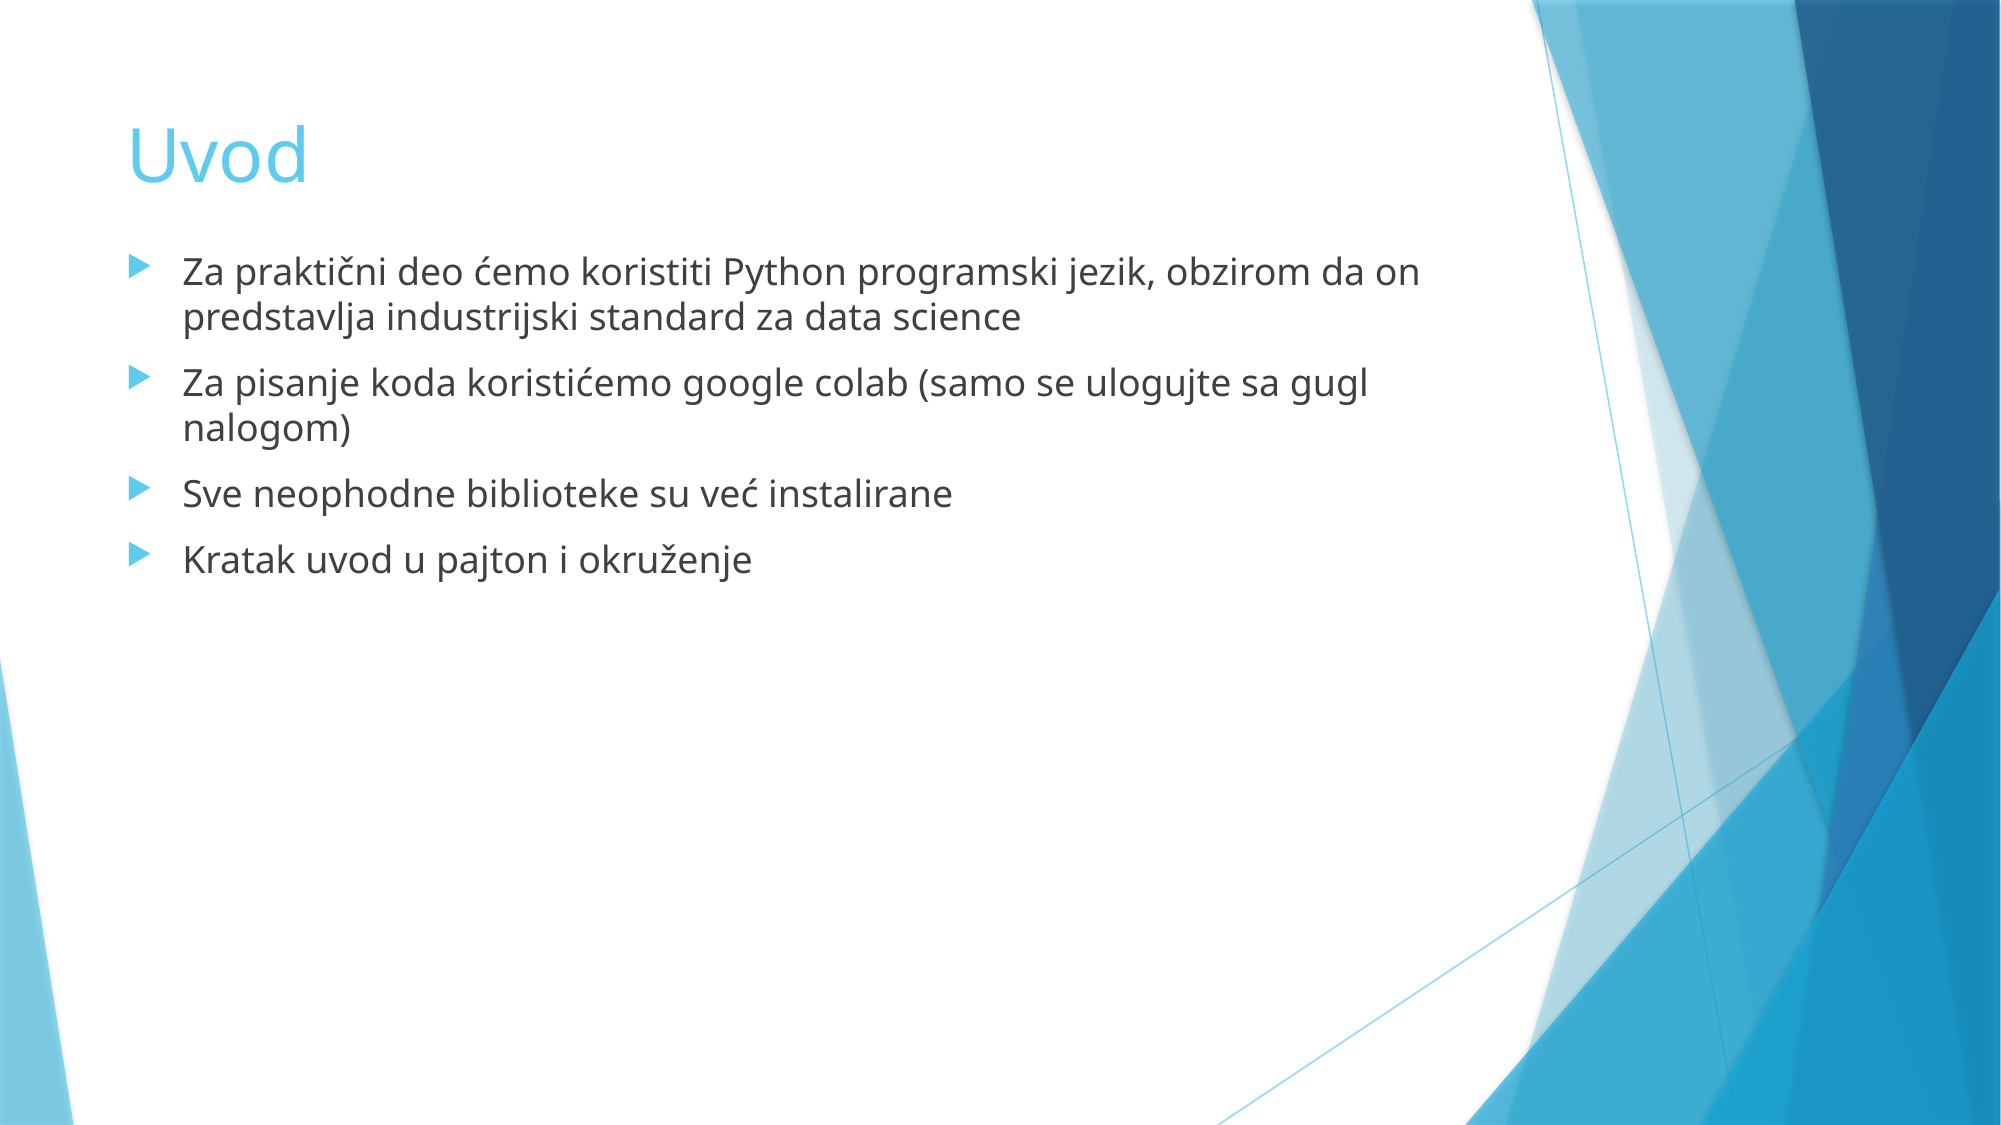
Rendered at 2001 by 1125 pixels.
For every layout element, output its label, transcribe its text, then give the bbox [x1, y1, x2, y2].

list Za praktični deo ćemo koristiti Python programski jezik, obzirom da on predstavlja industrijski standard za data science Za pisanje koda koristićemo google colab (samo se ulogujte sa gugl nalogom) Sve neophodne biblioteke su već instalirane Kratak uvod u pajton i okruženje [111, 240, 1522, 992]
title Uvod [111, 99, 1522, 240]
